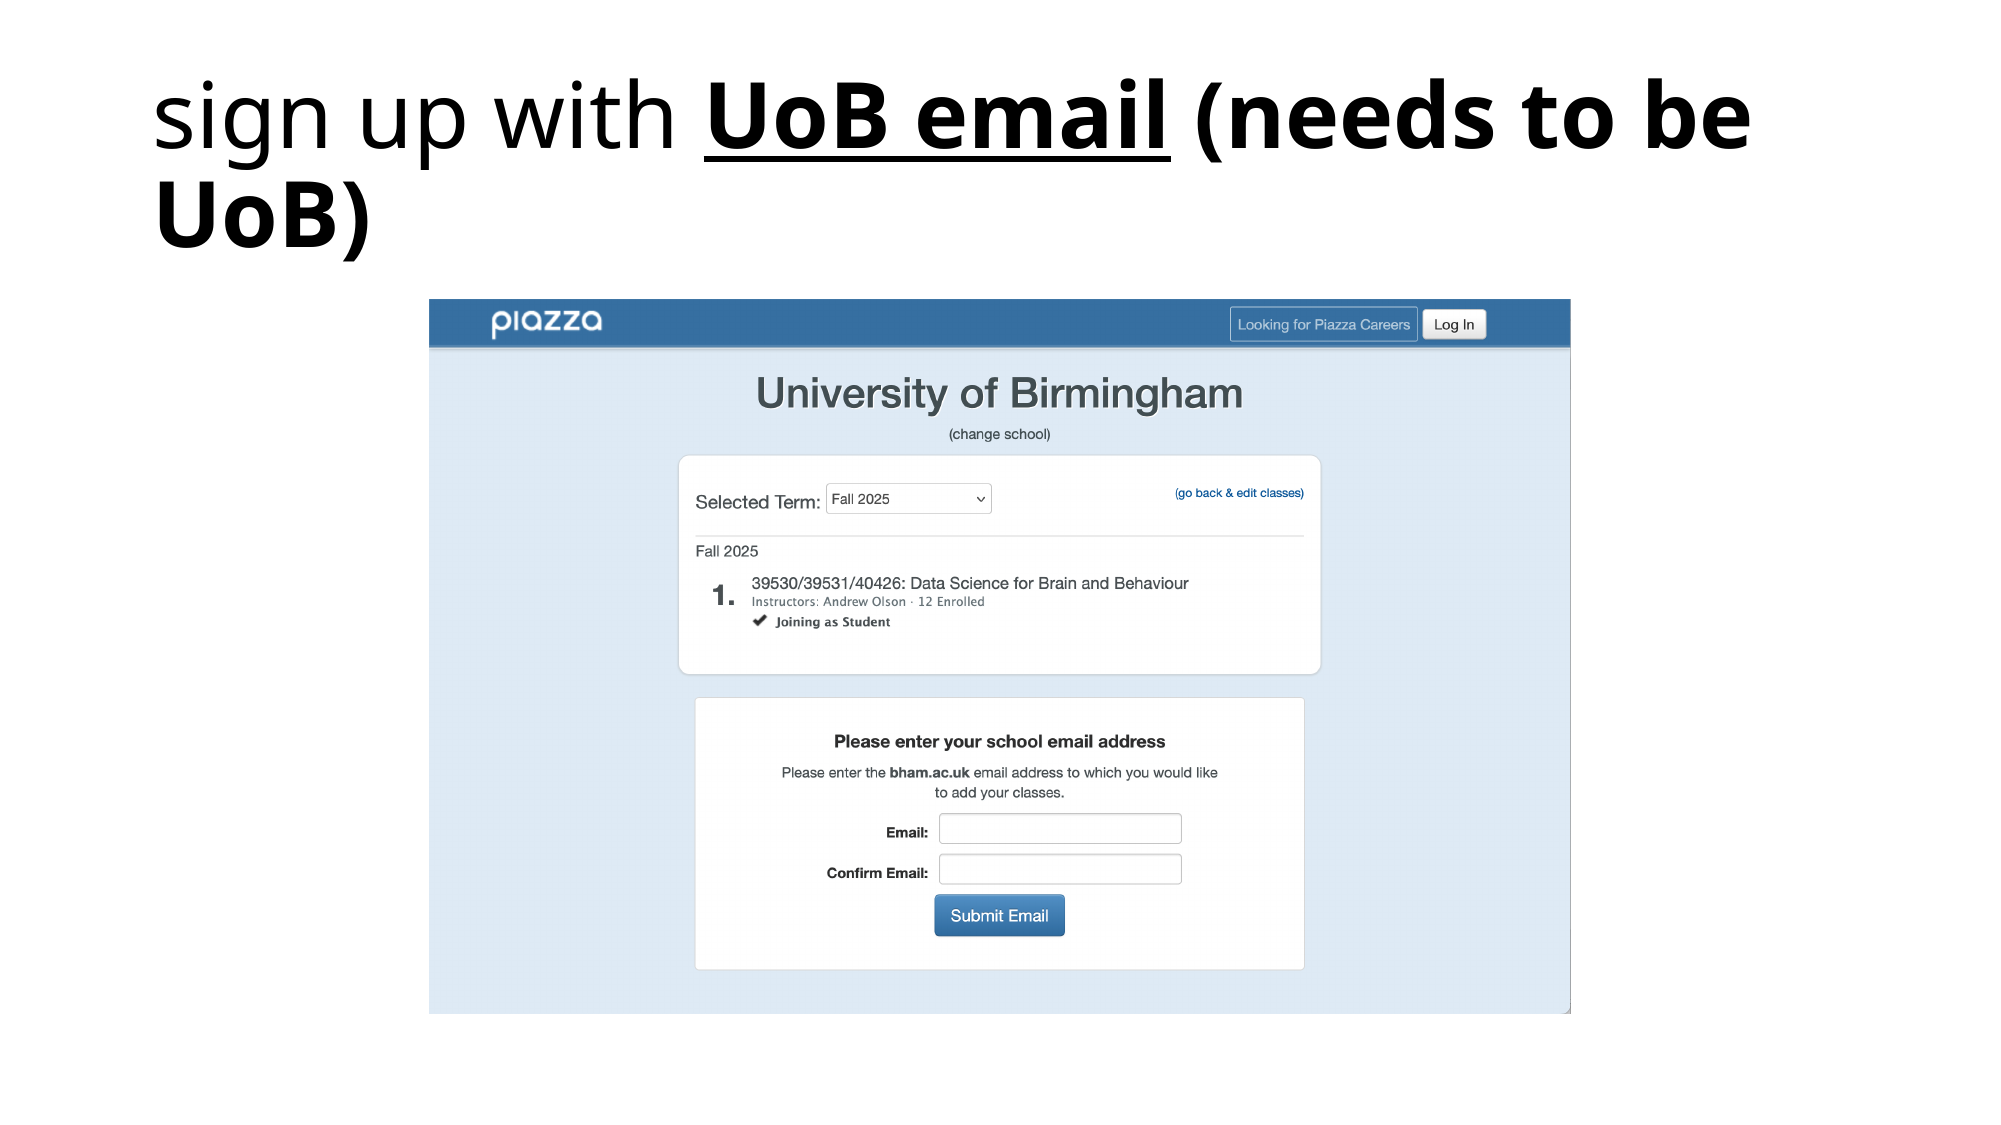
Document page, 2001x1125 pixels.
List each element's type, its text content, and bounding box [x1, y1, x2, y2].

title sign up with UoB email (needs to be UoB) [137, 59, 1863, 278]
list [429, 299, 1571, 1014]
